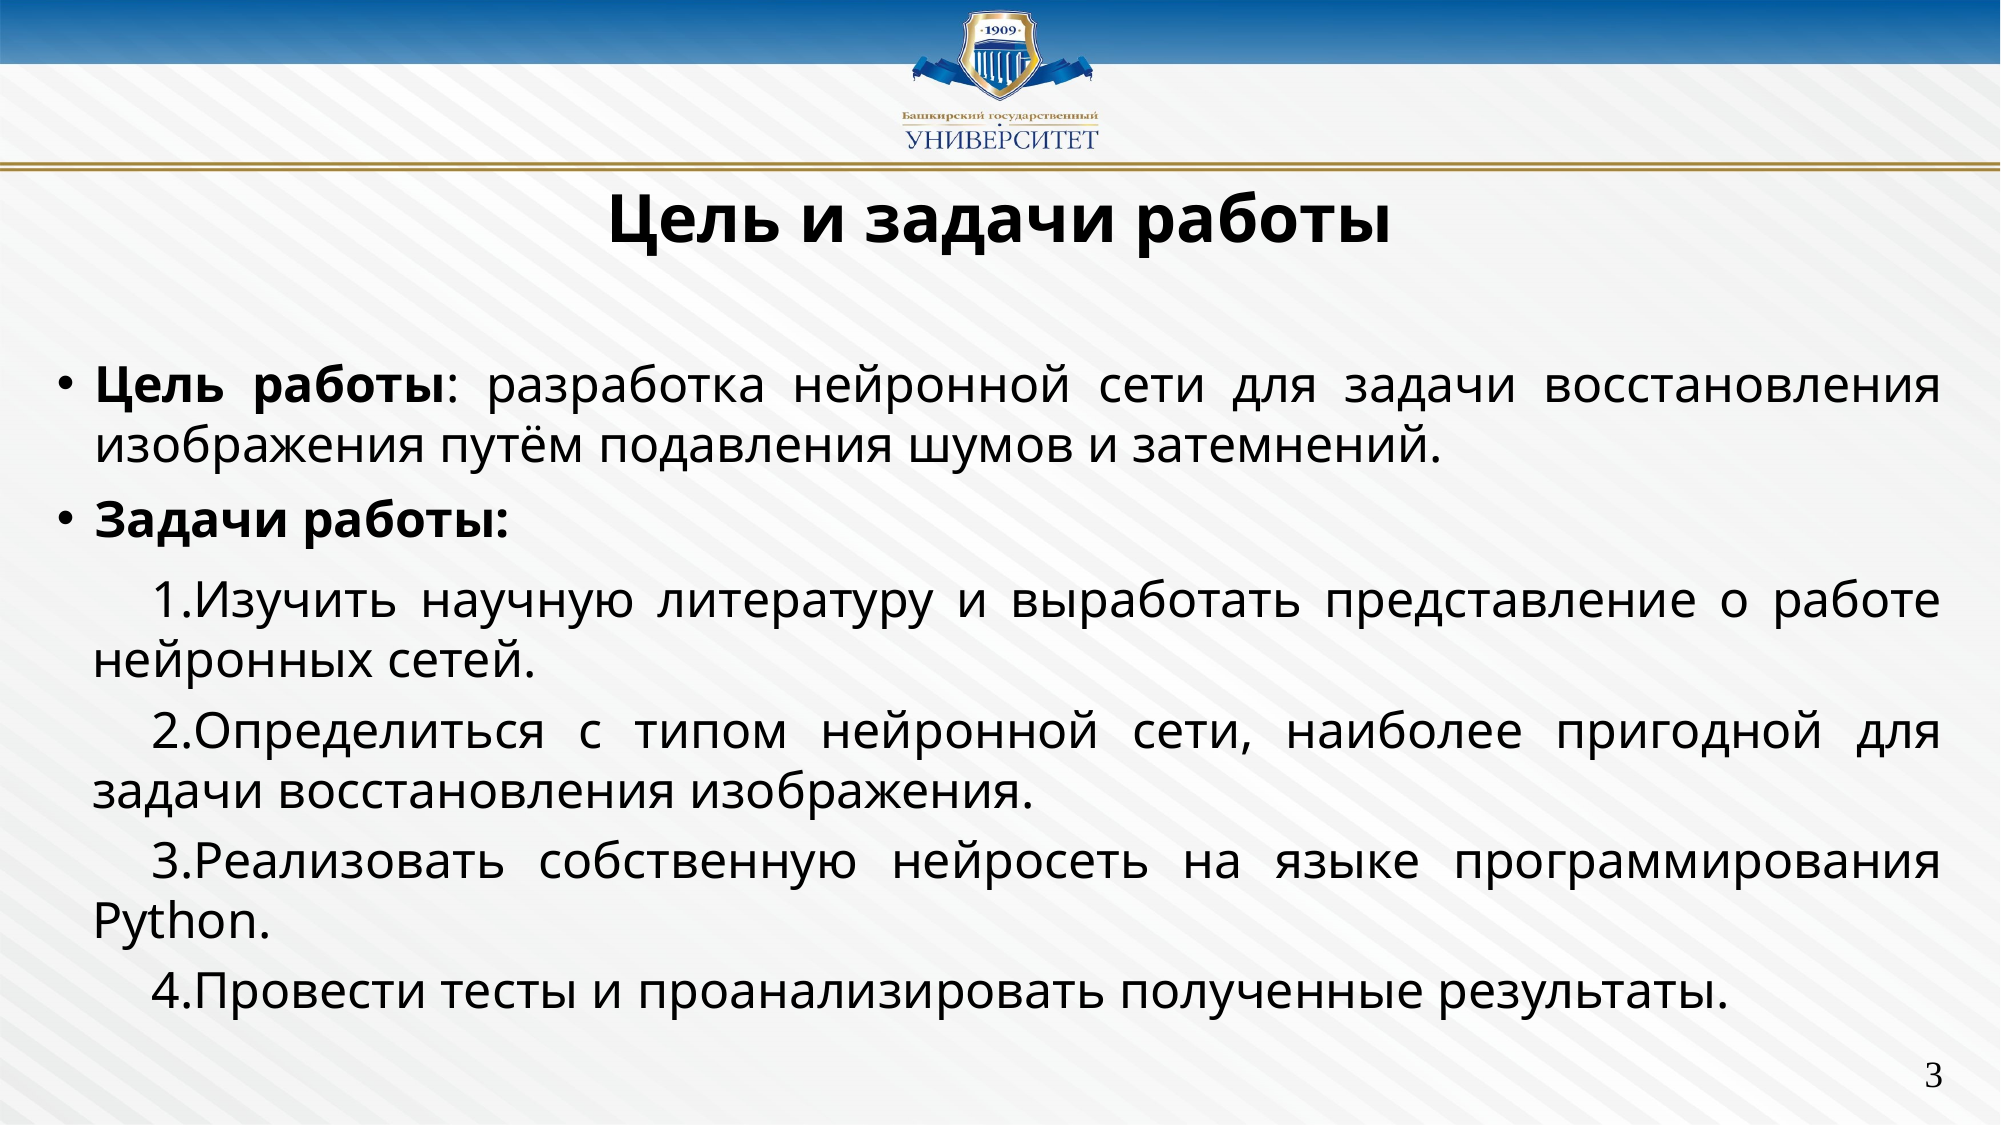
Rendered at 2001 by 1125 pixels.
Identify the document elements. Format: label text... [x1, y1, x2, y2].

slide_number 3 [1508, 1042, 1958, 1103]
list Цель работы: разработка нейронной сети для задачи восстановления изображения путём подавления шумов и затемнений. Задачи работы: Изучить научную литературу и выработать представление о работе нейронных сетей. Определиться с типом нейронной сети, наиболее пригодной для задачи восстановления изображения. Реализовать собственную нейросеть на языке программирования Python. Провести тесты и проанализировать полученные результаты. [41, 268, 1958, 1103]
picture [0, 0, 2001, 1125]
title Цель и задачи работы [178, 172, 1822, 268]
